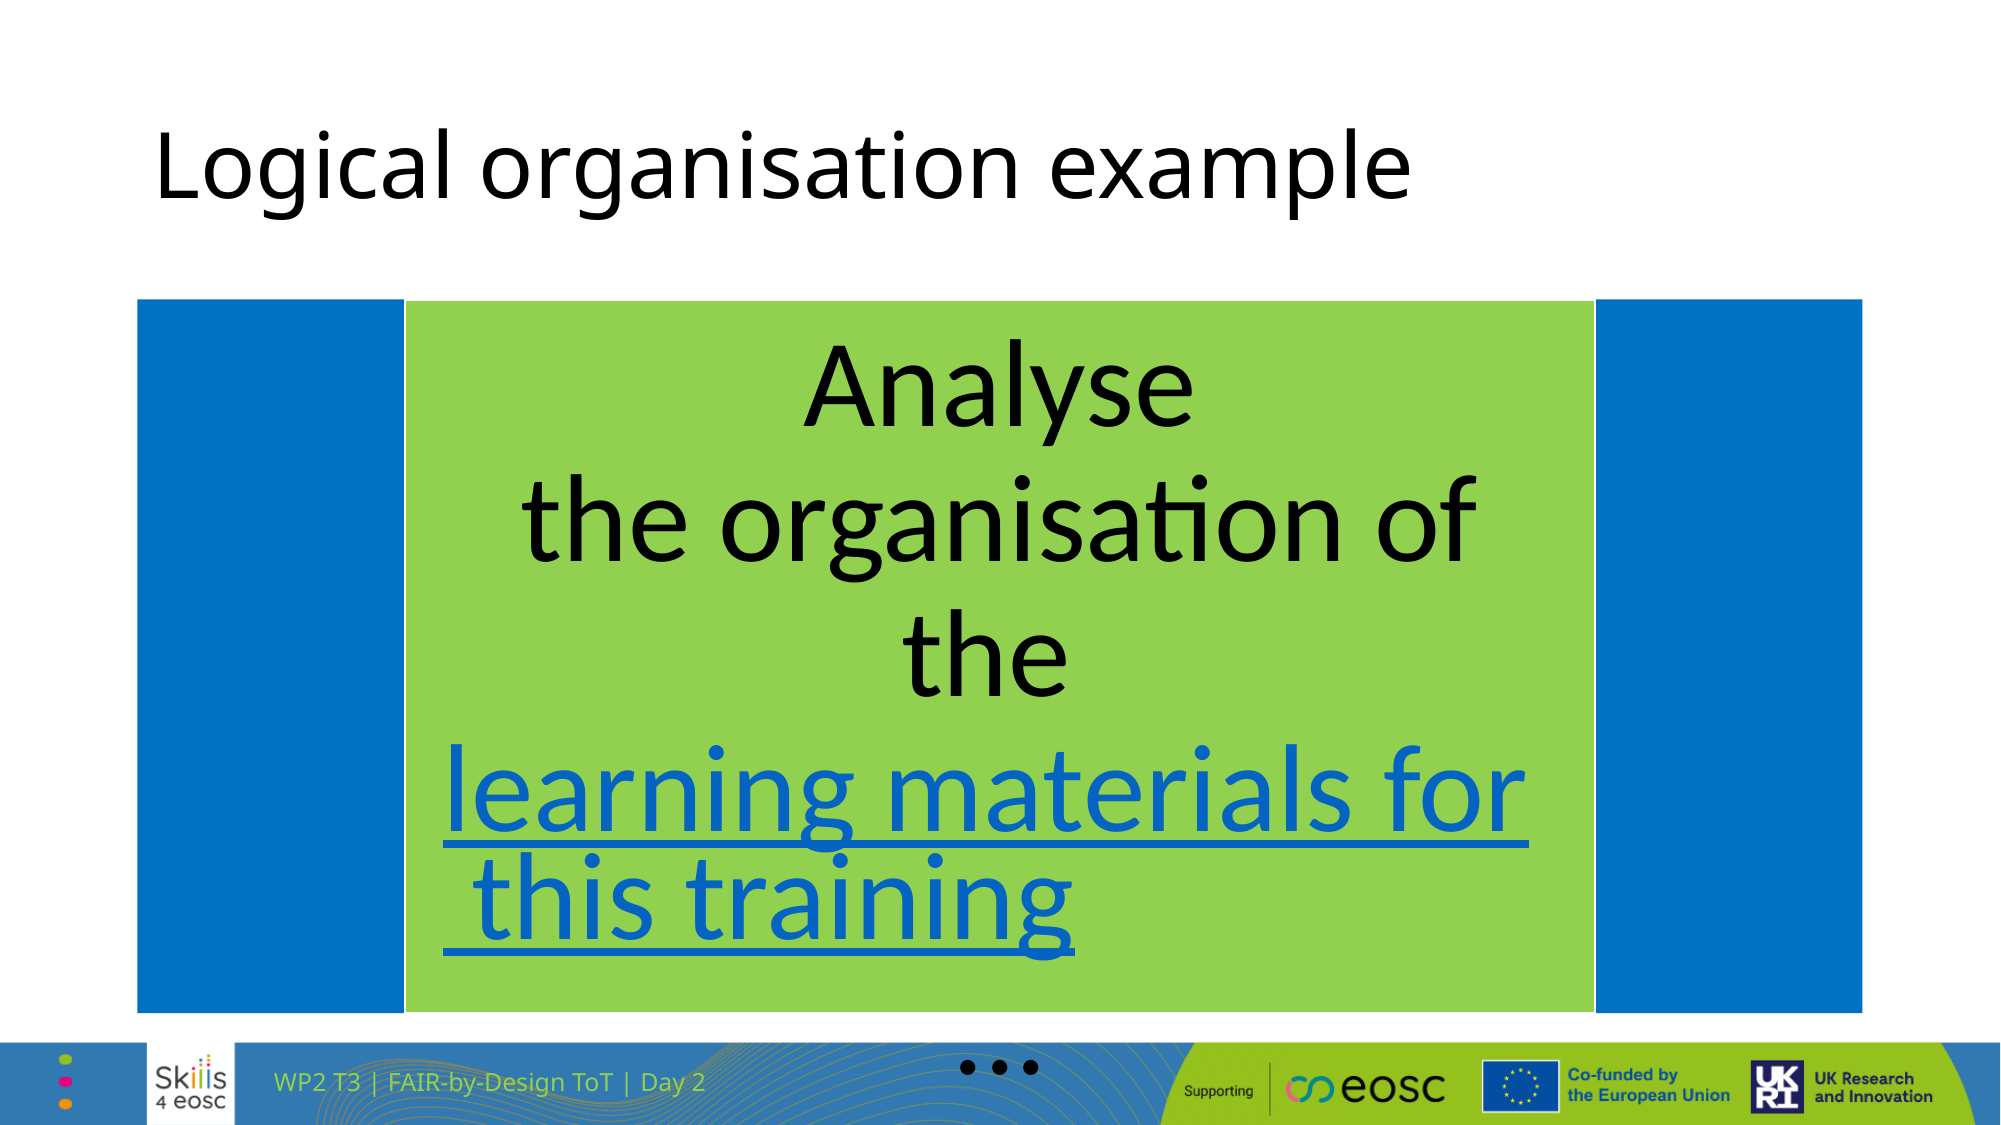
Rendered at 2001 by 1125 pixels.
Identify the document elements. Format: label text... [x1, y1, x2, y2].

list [137, 299, 1863, 1014]
picture [0, 0, 2001, 1125]
footer WP2 T3 | FAIR-by-Design ToT | Day 2 [258, 1052, 1140, 1112]
title Logical organisation example [137, 59, 1863, 278]
